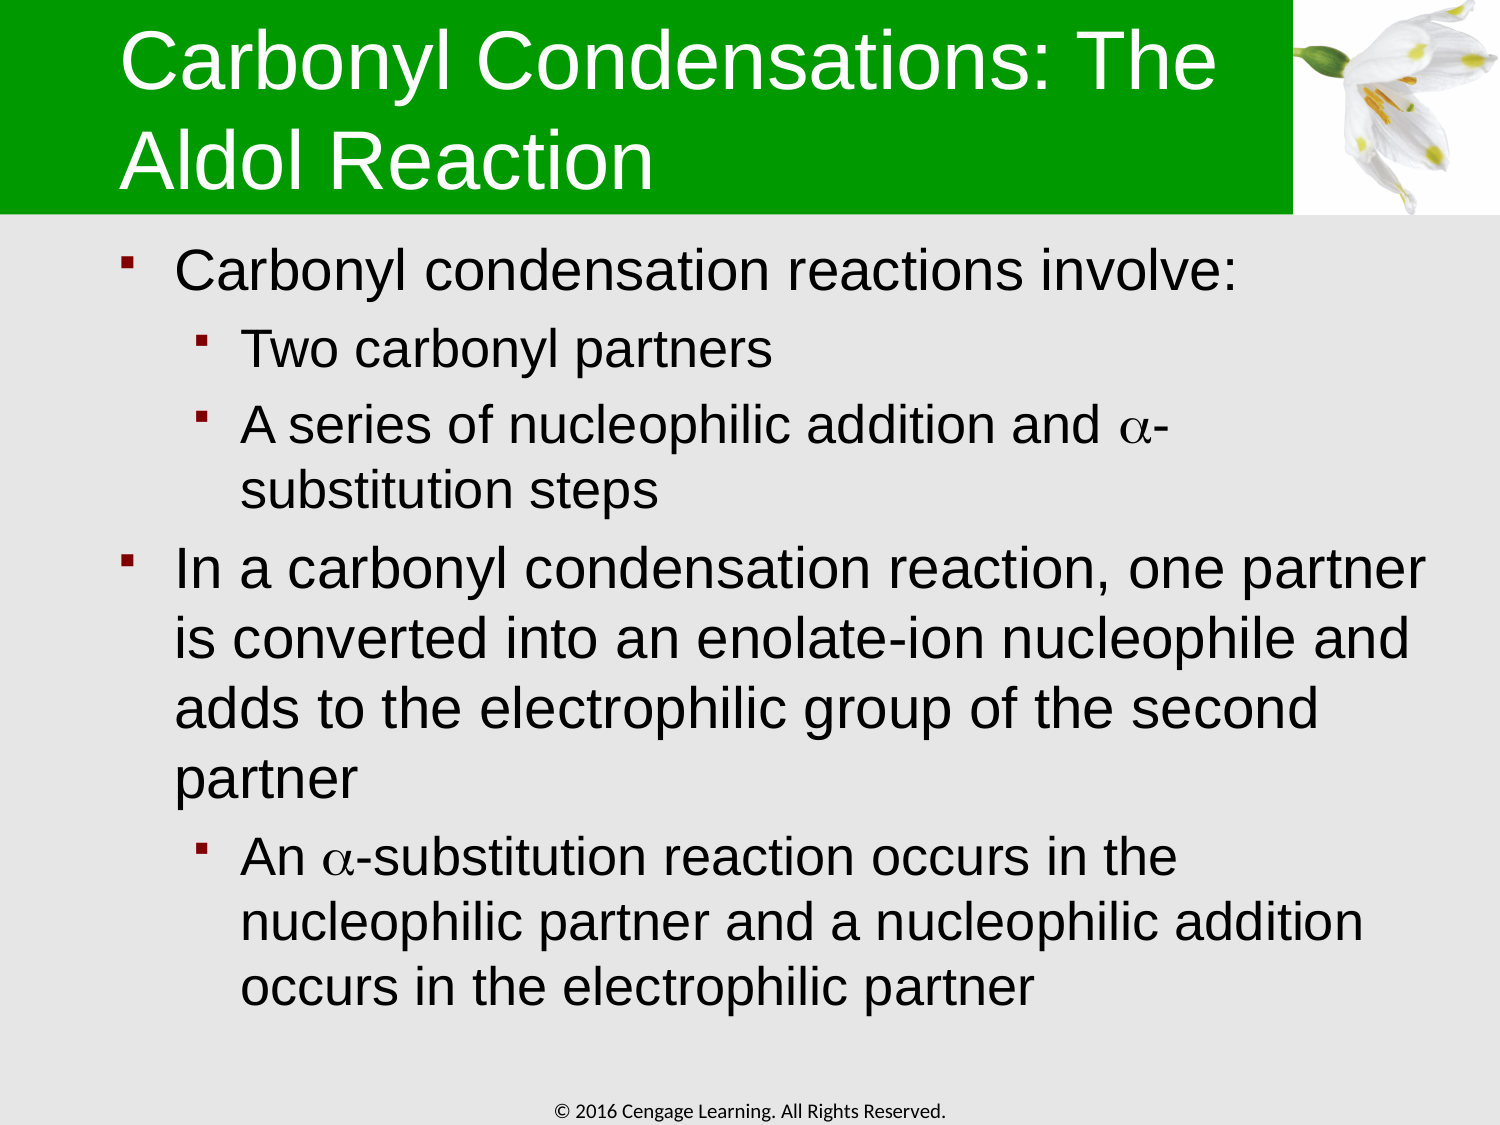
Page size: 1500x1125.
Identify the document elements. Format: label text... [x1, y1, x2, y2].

picture [1293, 0, 1500, 215]
list Carbonyl condensation reactions involve: Two carbonyl partners A series of nucleophilic addition and -substitution steps In a carbonyl condensation reaction, one partner is converted into an enolate-ion nucleophile and adds to the electrophilic group of the second partner An -substitution reaction occurs in the nucleophilic partner and a nucleophilic addition occurs in the electrophilic partner [103, 224, 1450, 1063]
title Carbonyl Condensations: The Aldol Reaction [102, 0, 1288, 213]
